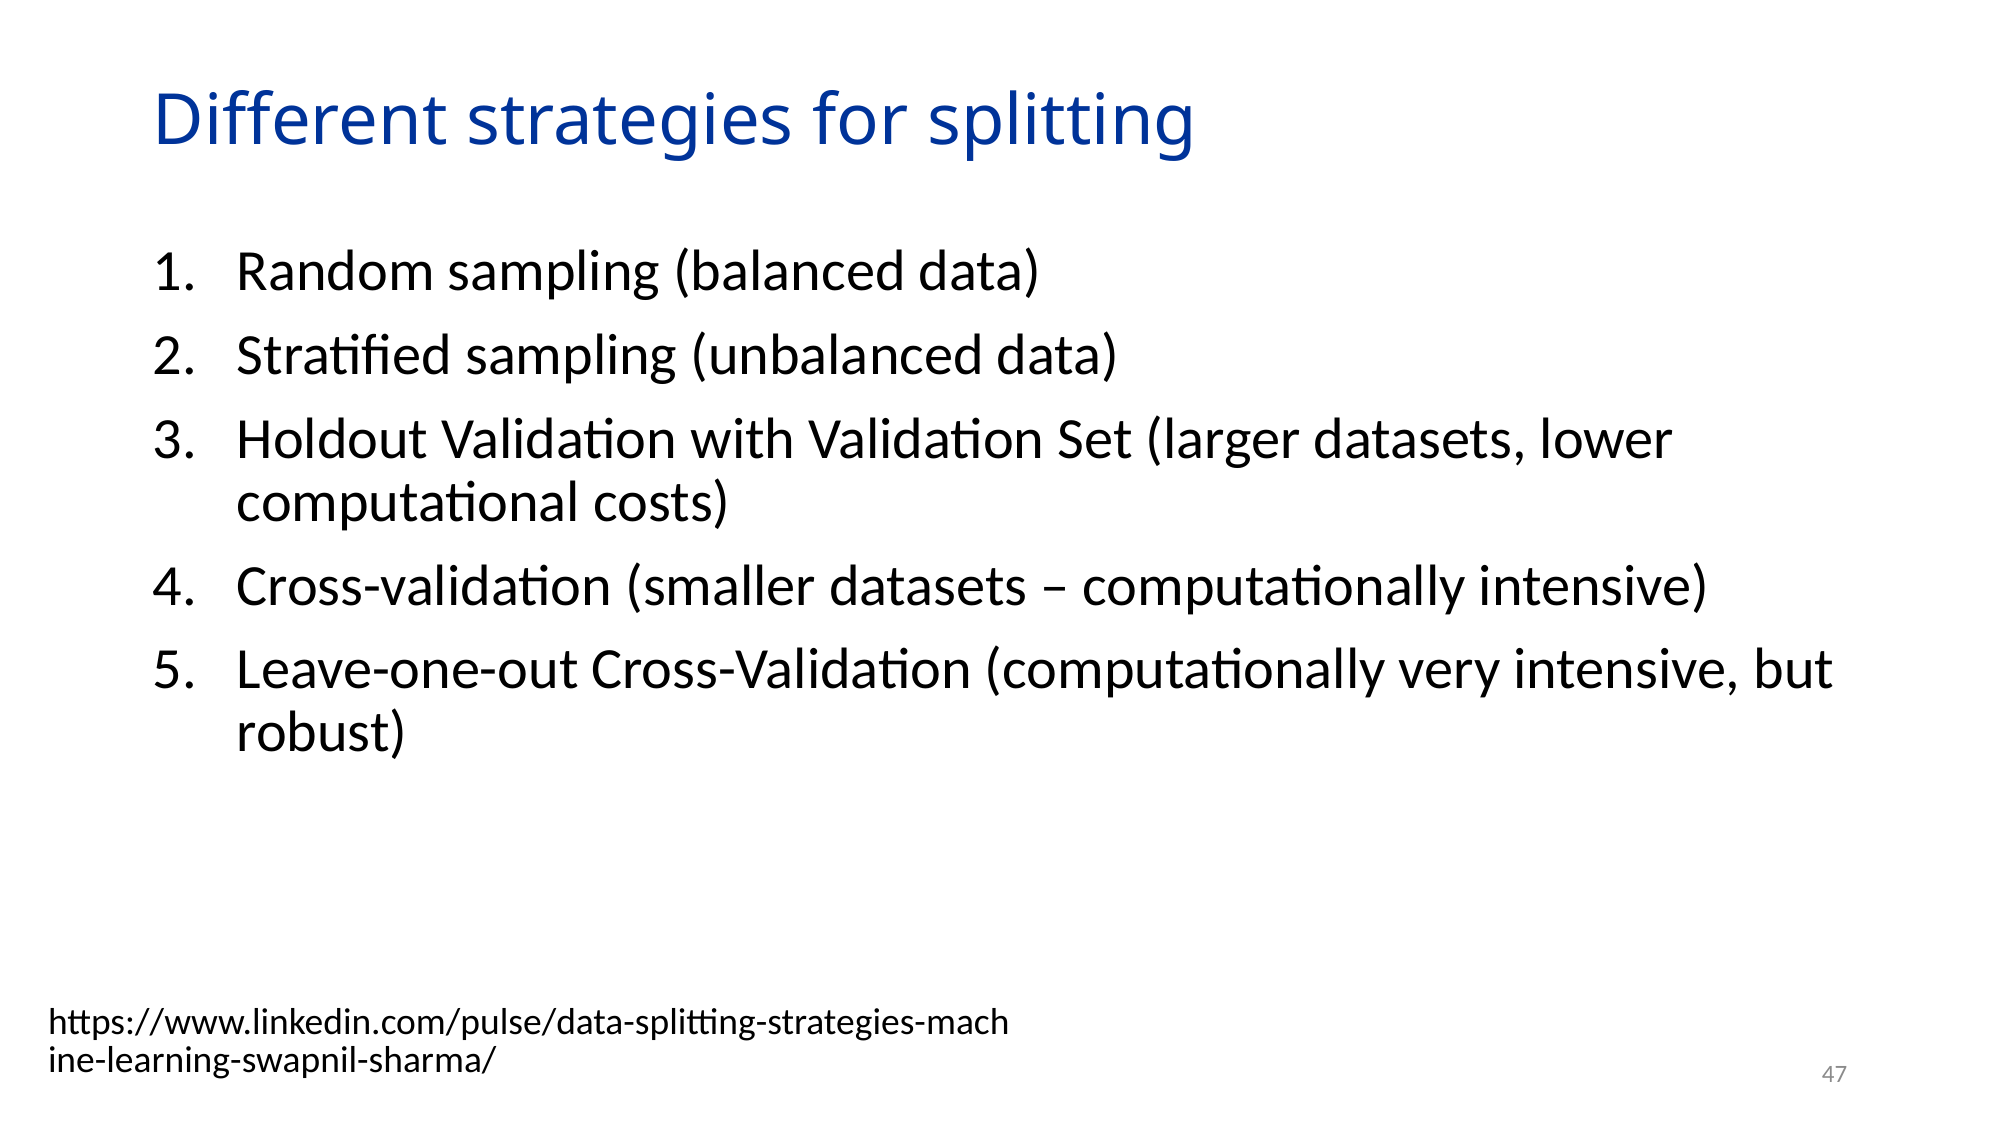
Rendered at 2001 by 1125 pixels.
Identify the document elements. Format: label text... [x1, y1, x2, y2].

text_box https://www.linkedin.com/pulse/data-splitting-strategies-machine-learning-swapnil-sharma/ [33, 989, 1033, 1095]
title Different strategies for splitting [137, 75, 1863, 168]
list Random sampling (balanced data) Stratified sampling (unbalanced data) Holdout Validation with Validation Set (larger datasets, lower computational costs) Cross-validation (smaller datasets – computationally intensive) Leave-one-out Cross-Validation (computationally very intensive, but robust) [137, 232, 1863, 947]
slide_number 47 [1412, 1042, 1863, 1103]
